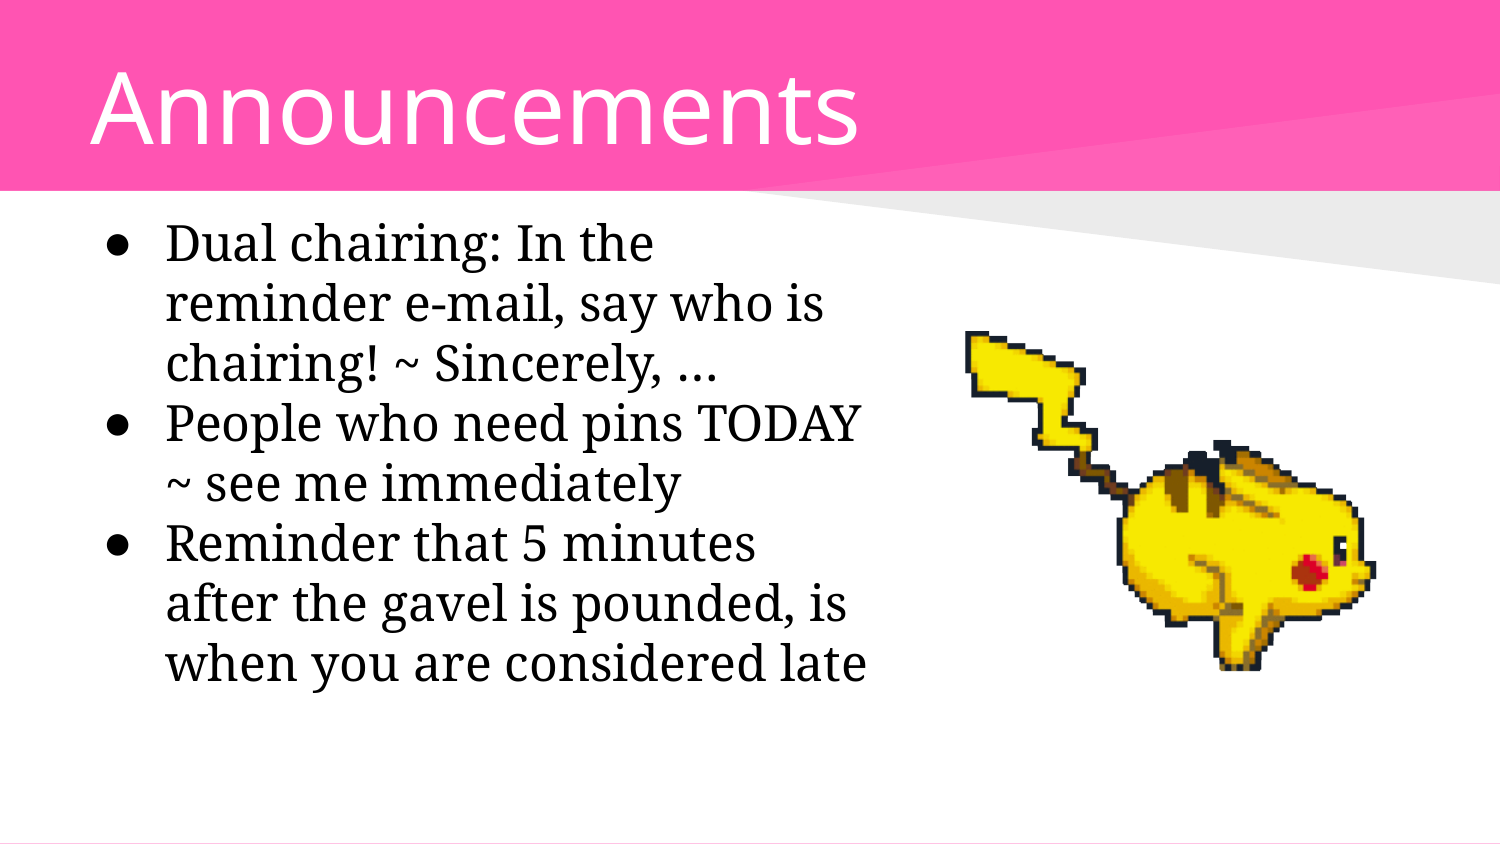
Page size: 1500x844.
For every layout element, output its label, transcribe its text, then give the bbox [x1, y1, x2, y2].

list Dual chairing: In the reminder e-mail, say who is chairing! ~ Sincerely, … People who need pins TODAY ~ see me immediately Reminder that 5 minutes after the gavel is pounded, is when you are considered late [75, 196, 894, 810]
picture [941, 331, 1426, 676]
title Announcements [75, 33, 1425, 175]
